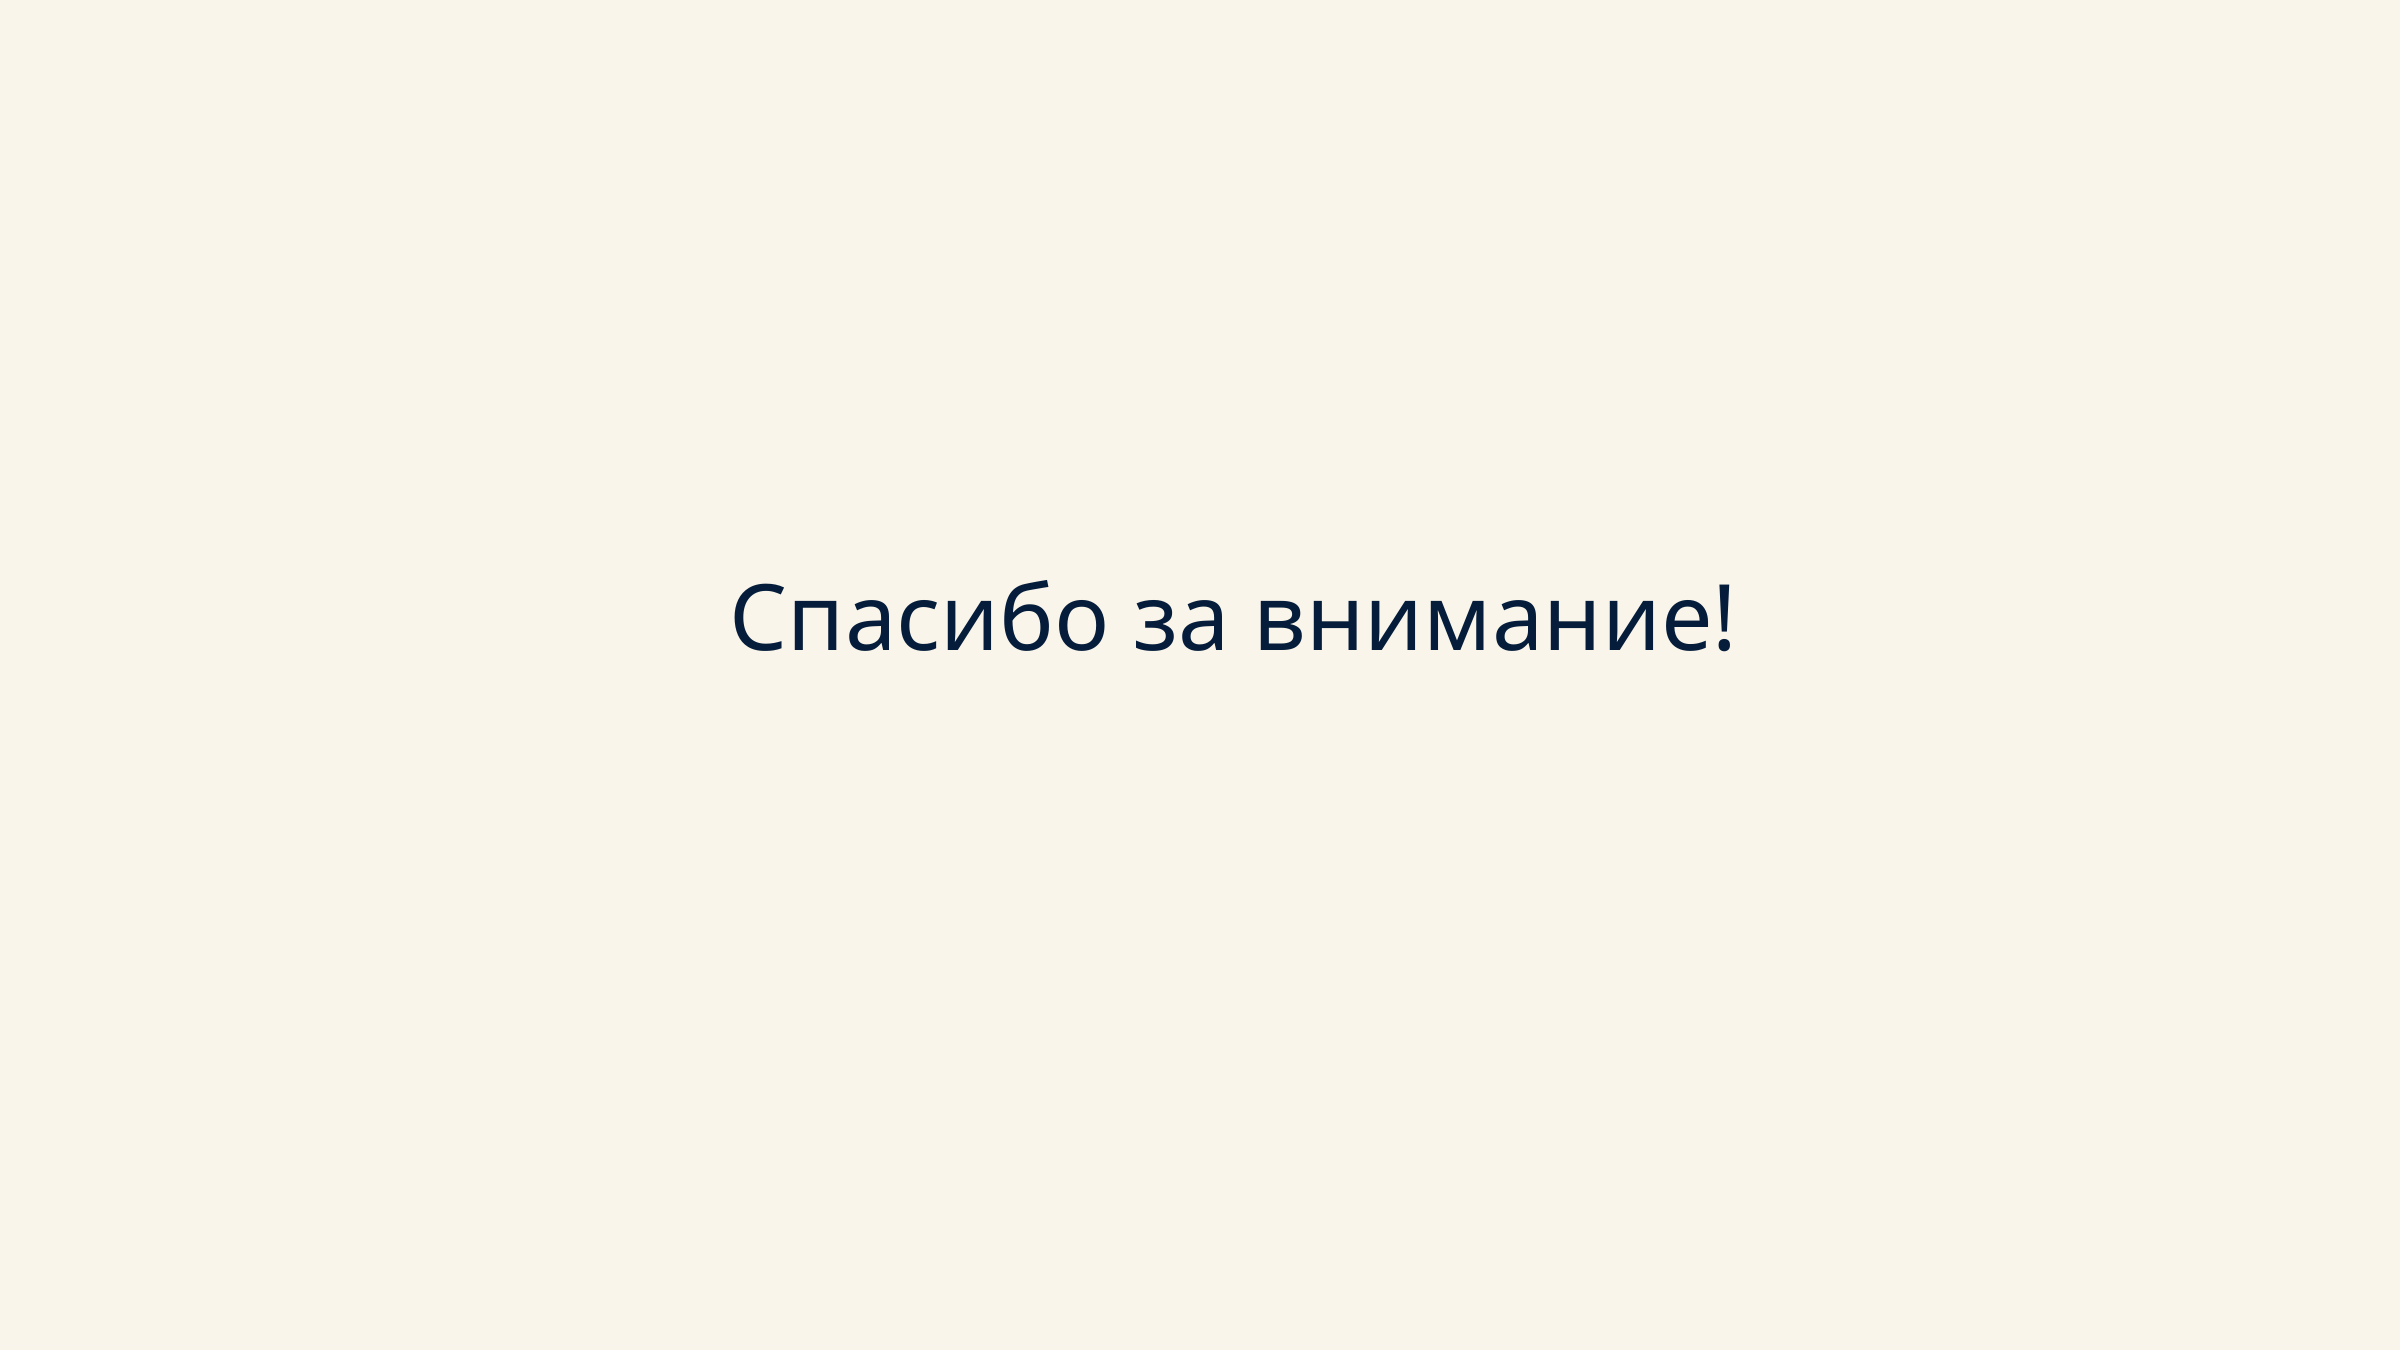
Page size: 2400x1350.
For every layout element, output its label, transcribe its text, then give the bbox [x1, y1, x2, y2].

text_box Спасибо за внимание! [729, 554, 2400, 796]
